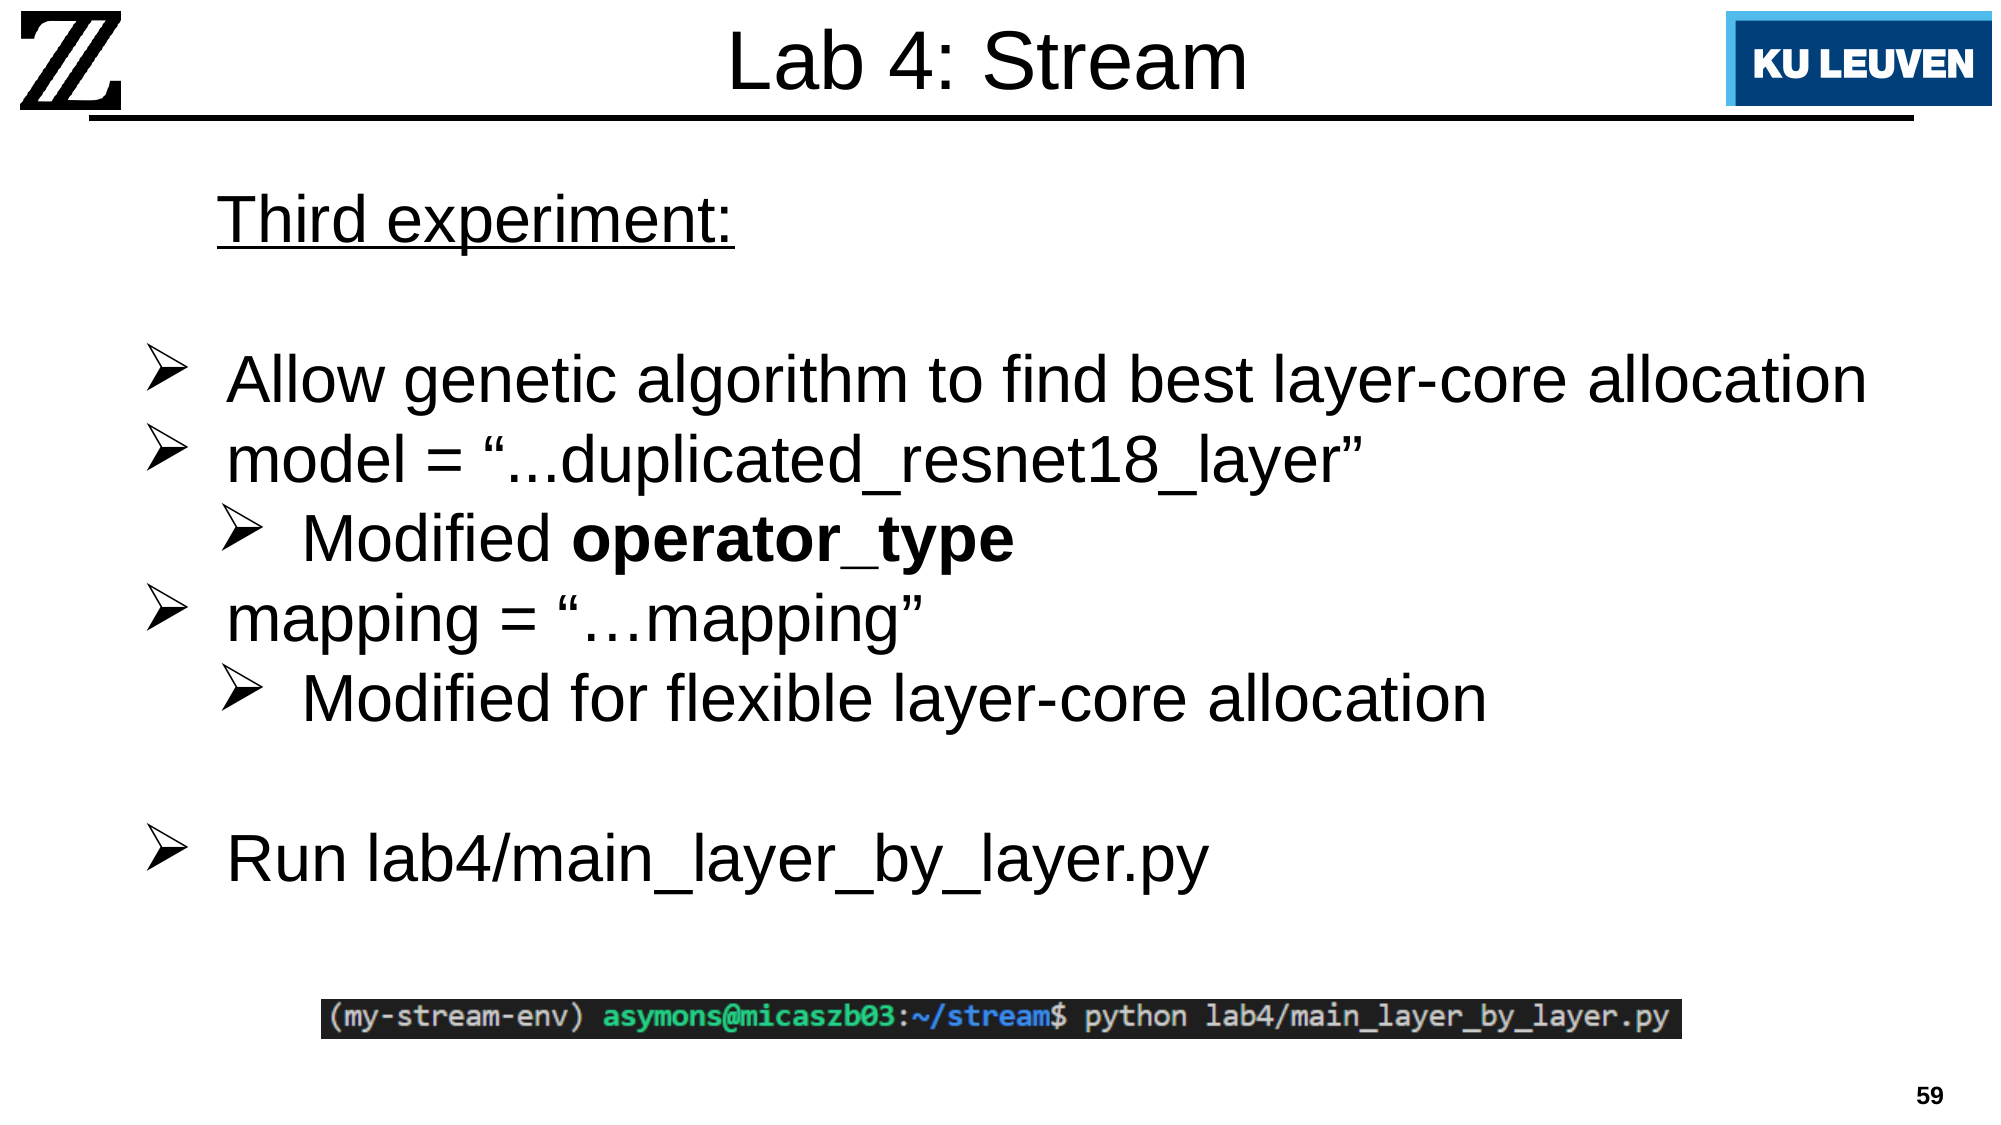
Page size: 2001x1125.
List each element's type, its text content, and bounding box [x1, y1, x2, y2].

picture [20, 9, 121, 110]
picture [1863, 11, 1992, 106]
picture [321, 999, 1682, 1039]
text_box Third experiment: Allow genetic algorithm to find best layer-core allocation model = “...duplicated_resnet18_layer” Modified operator_type mapping = “…mapping” Modified for flexible layer-core allocation Run lab4/main_layer_by_layer.py [126, 168, 2000, 903]
title Lab 4: Stream [137, 6, 1863, 118]
